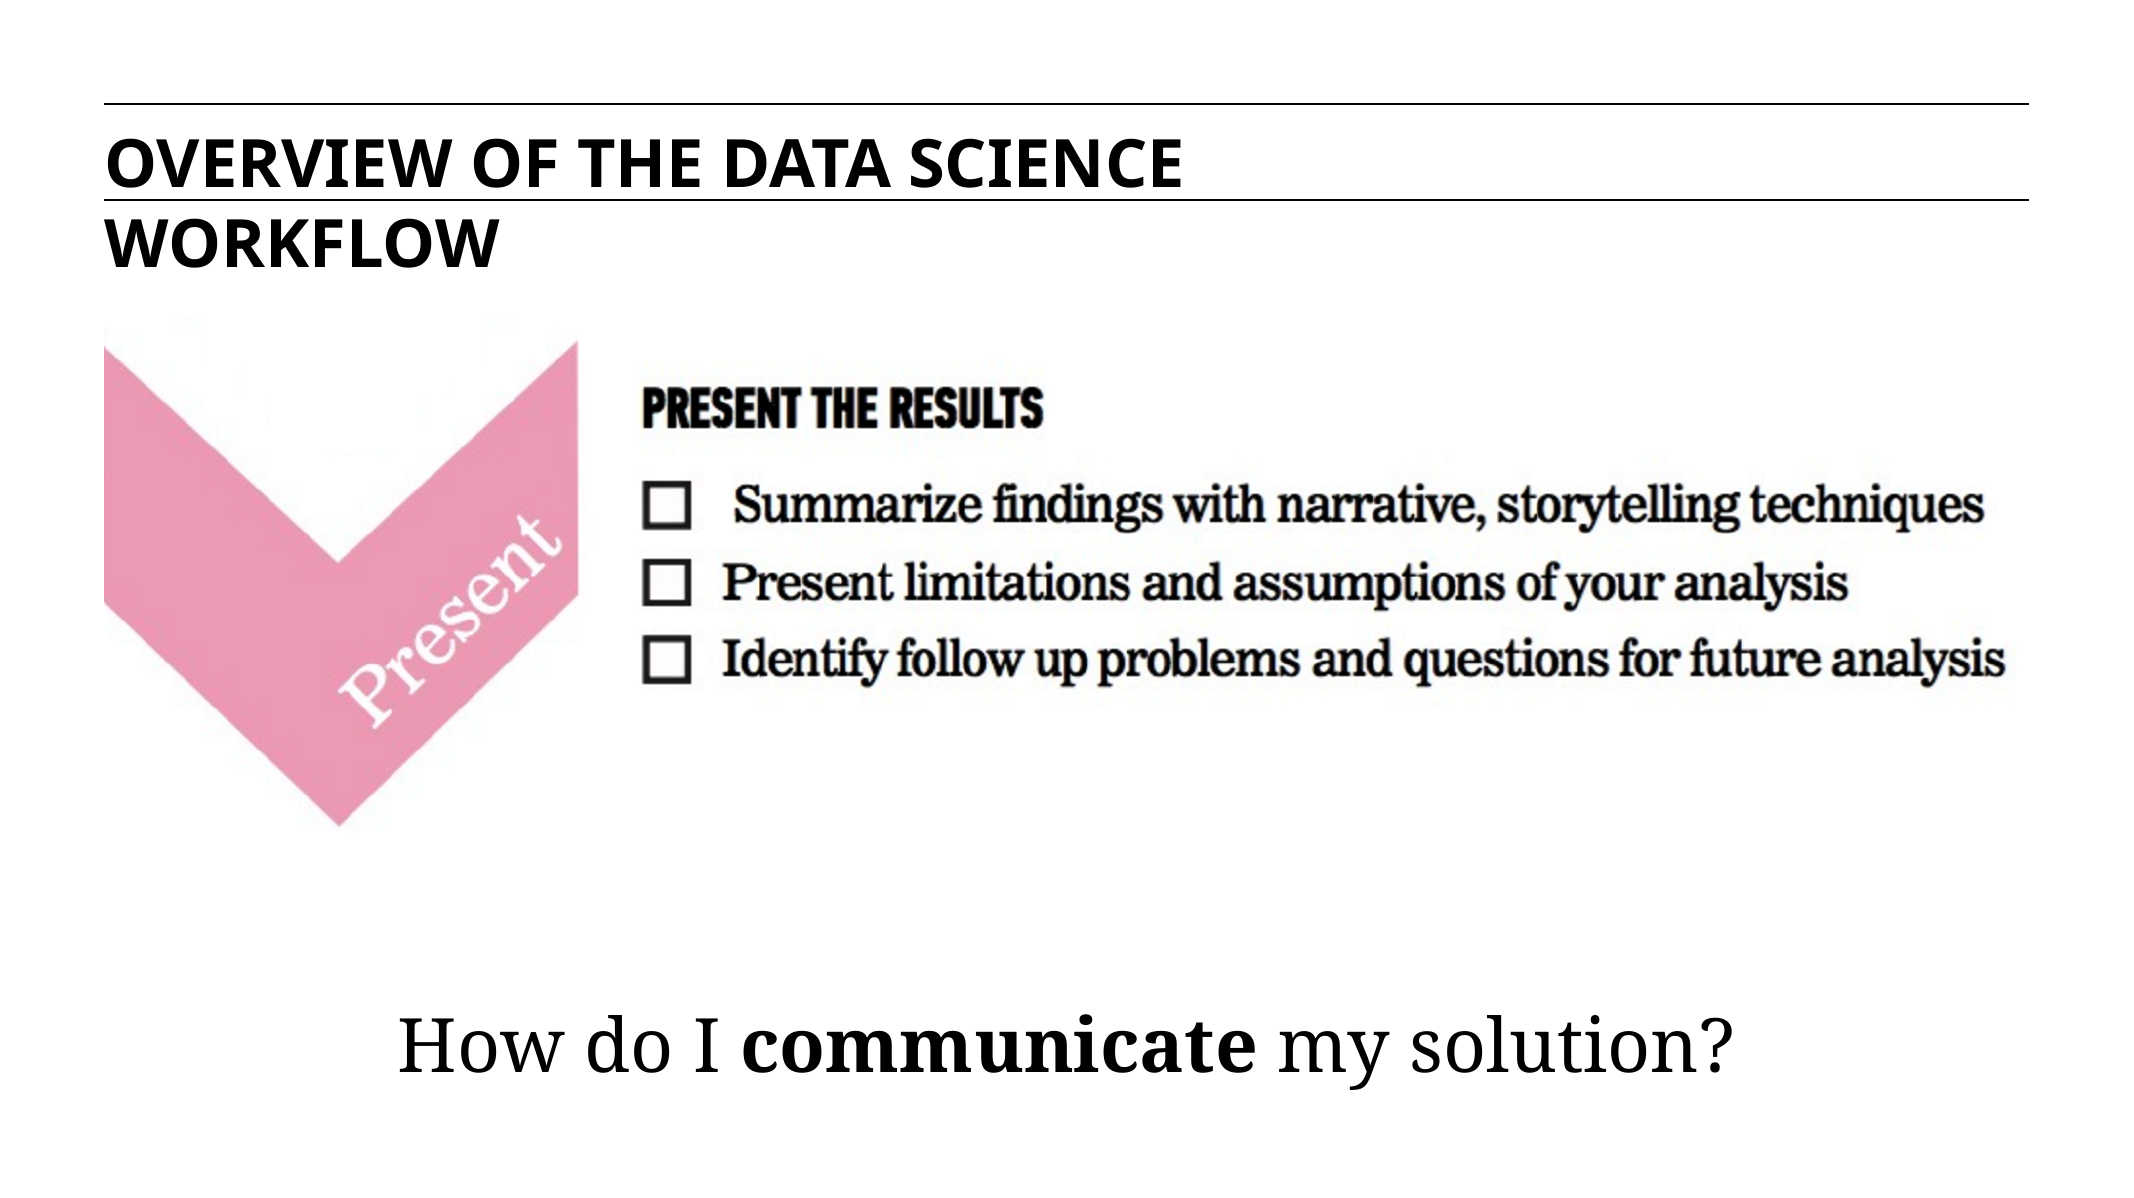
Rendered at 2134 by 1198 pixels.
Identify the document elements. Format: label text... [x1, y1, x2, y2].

picture [103, 316, 2030, 882]
text_box OVERVIEW OF THE DATA SCIENCE WORKFLOW [104, 120, 1371, 192]
text_box How do I communicate my solution? [204, 990, 1930, 1096]
